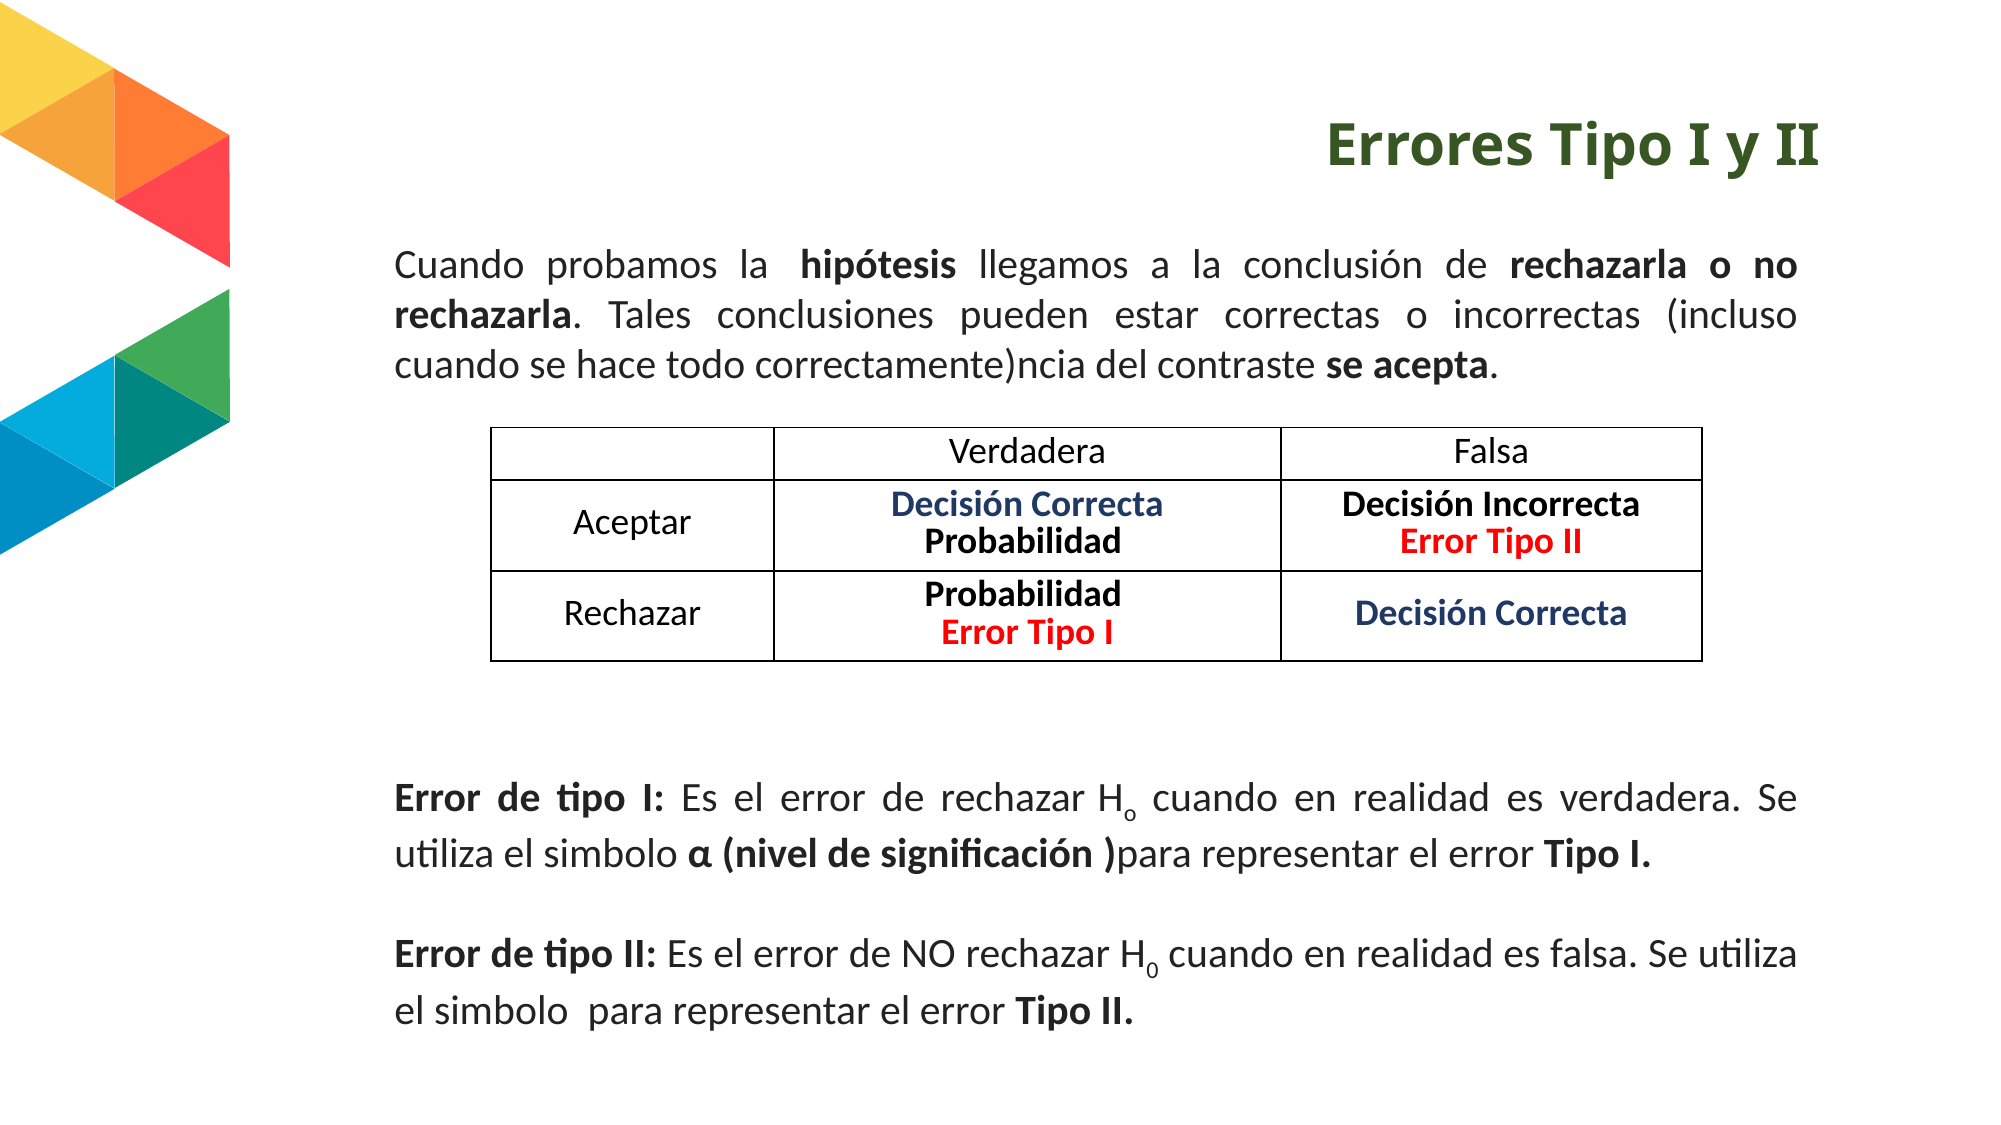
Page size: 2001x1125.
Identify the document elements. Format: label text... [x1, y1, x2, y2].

title Errores Tipo I y II [402, 108, 1836, 206]
text_box Cuando probamos la hipótesis llegamos a la conclusión de rechazarla o no rechazarla. Tales conclusiones pueden estar correctas o incorrectas (incluso cuando se hace todo correctamente)ncia del contraste se acepta. [379, 229, 1813, 395]
